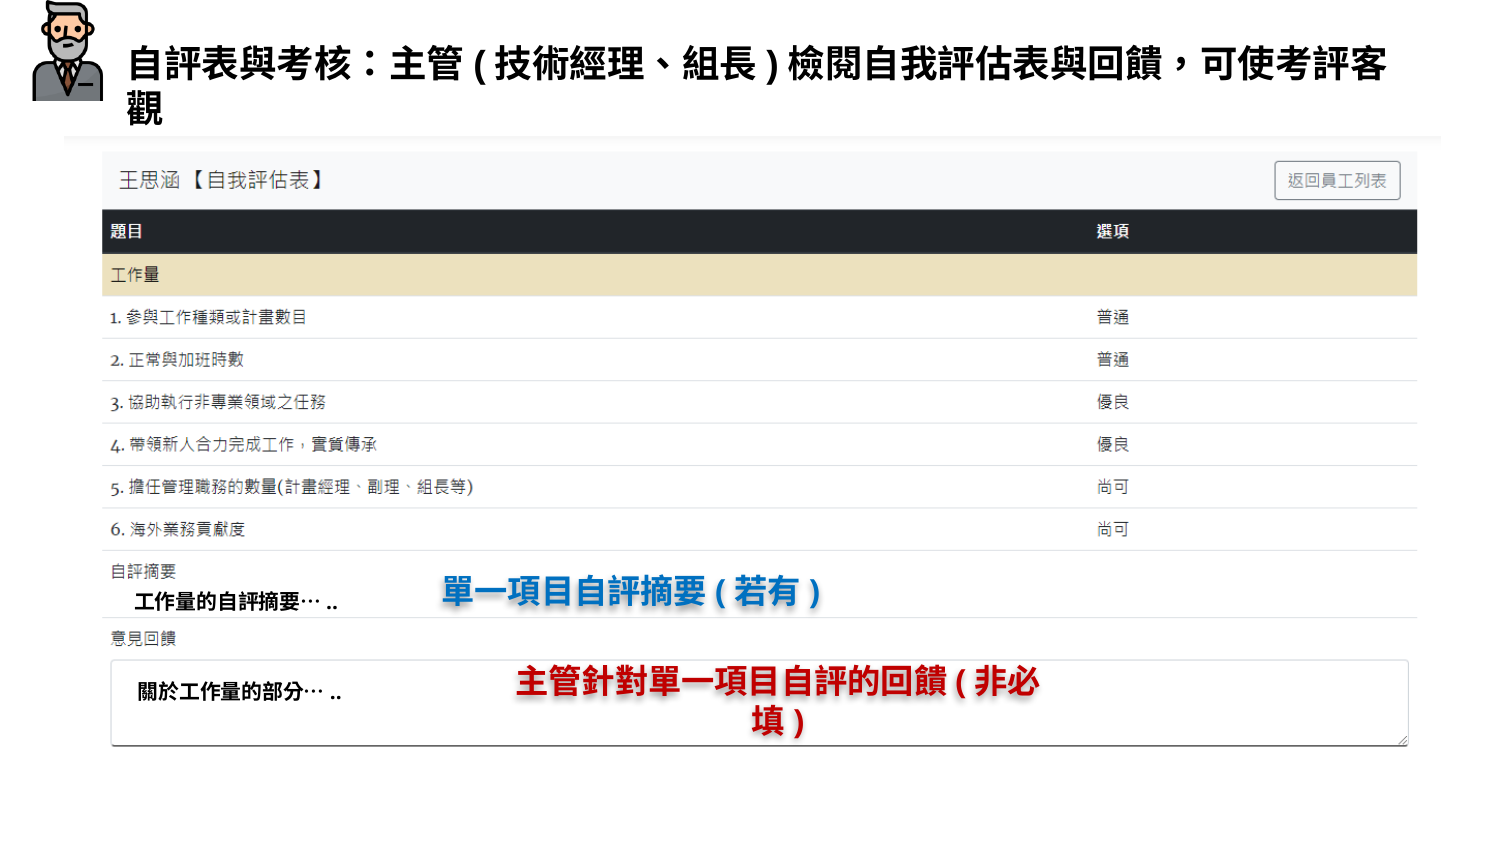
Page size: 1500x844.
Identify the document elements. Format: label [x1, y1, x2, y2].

picture [64, 136, 1441, 763]
text_box [17, 0, 1424, 133]
